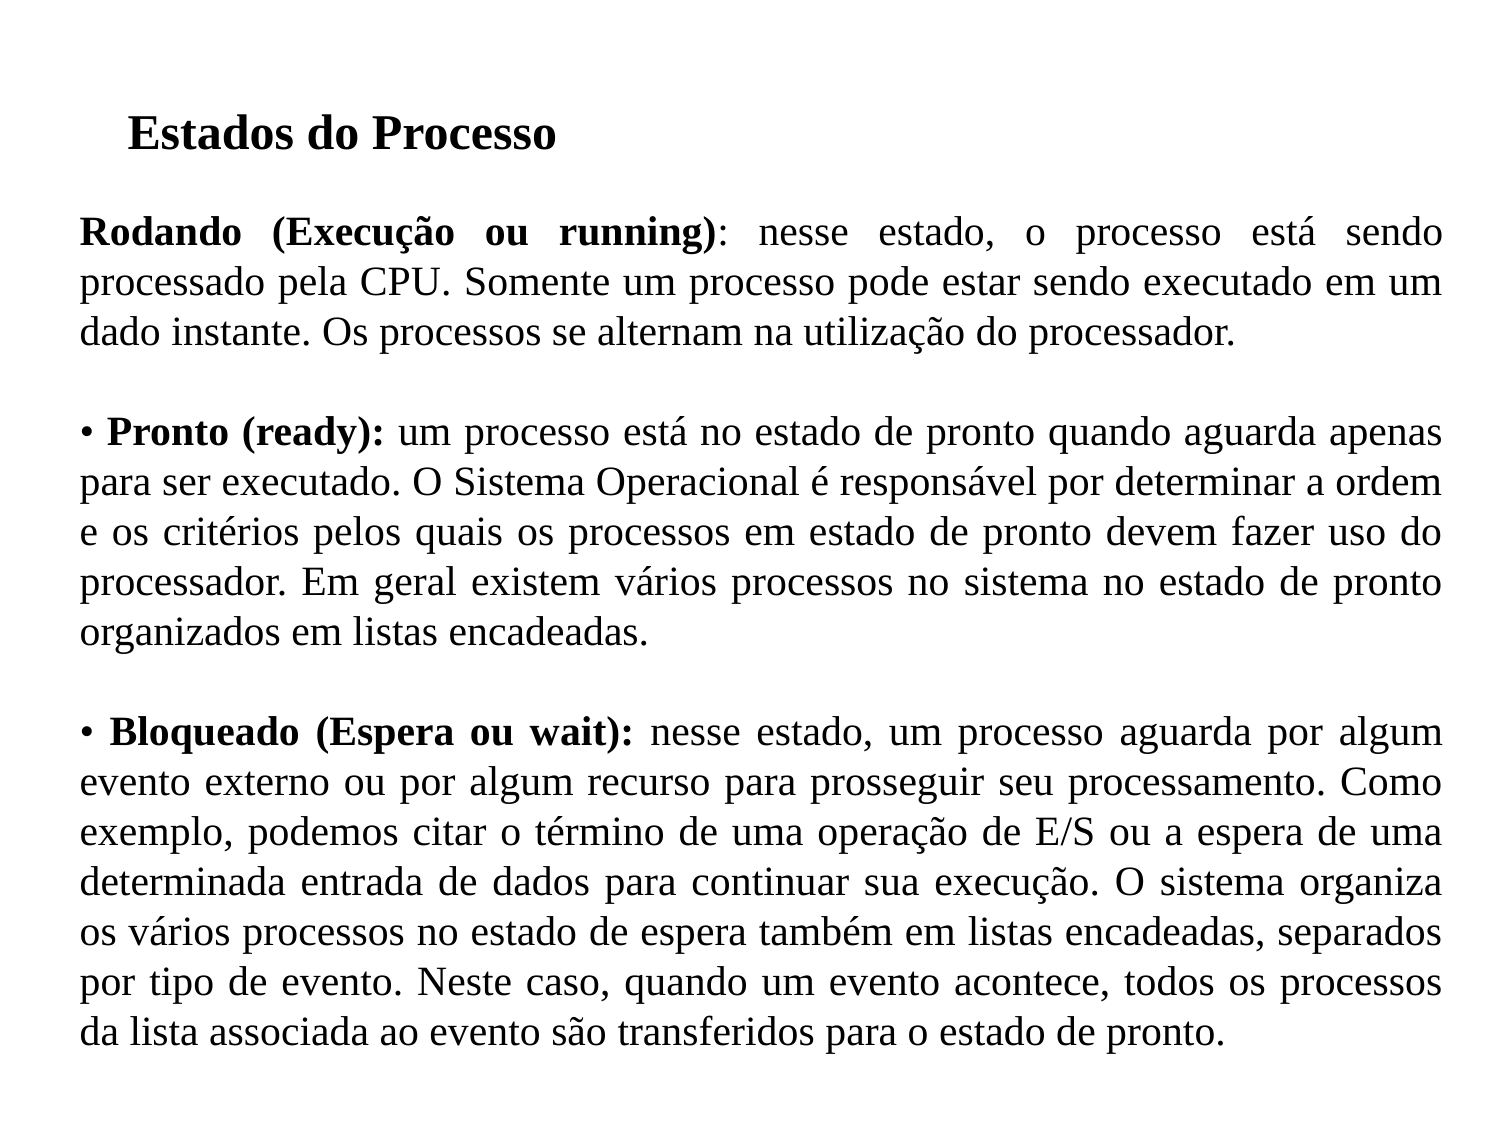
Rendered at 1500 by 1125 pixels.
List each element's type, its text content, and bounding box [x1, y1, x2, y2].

text_box Rodando (Execução ou running): nesse estado, o processo está sendo processado pela CPU. Somente um processo pode estar sendo executado em um dado instante. Os processos se alternam na utilização do processador. • Pronto (ready): um processo está no estado de pronto quando aguarda apenas para ser executado. O Sistema Operacional é responsável por determinar a ordem e os critérios pelos quais os processos em estado de pronto devem fazer uso do processador. Em geral existem vários processos no sistema no estado de pronto organizados em listas encadeadas. • Bloqueado (Espera ou wait): nesse estado, um processo aguarda por algum evento externo ou por algum recurso para prosseguir seu processamento. Como exemplo, podemos citar o término de uma operação de E/S ou a espera de uma determinada entrada de dados para continuar sua execução. O sistema organiza os vários processos no estado de espera também em listas encadeadas, separados por tipo de evento. Neste caso, quando um evento acontece, todos os processos da lista associada ao evento são transferidos para o estado de pronto. [64, 196, 1459, 1062]
title Estados do Processo [112, 99, 1388, 220]
